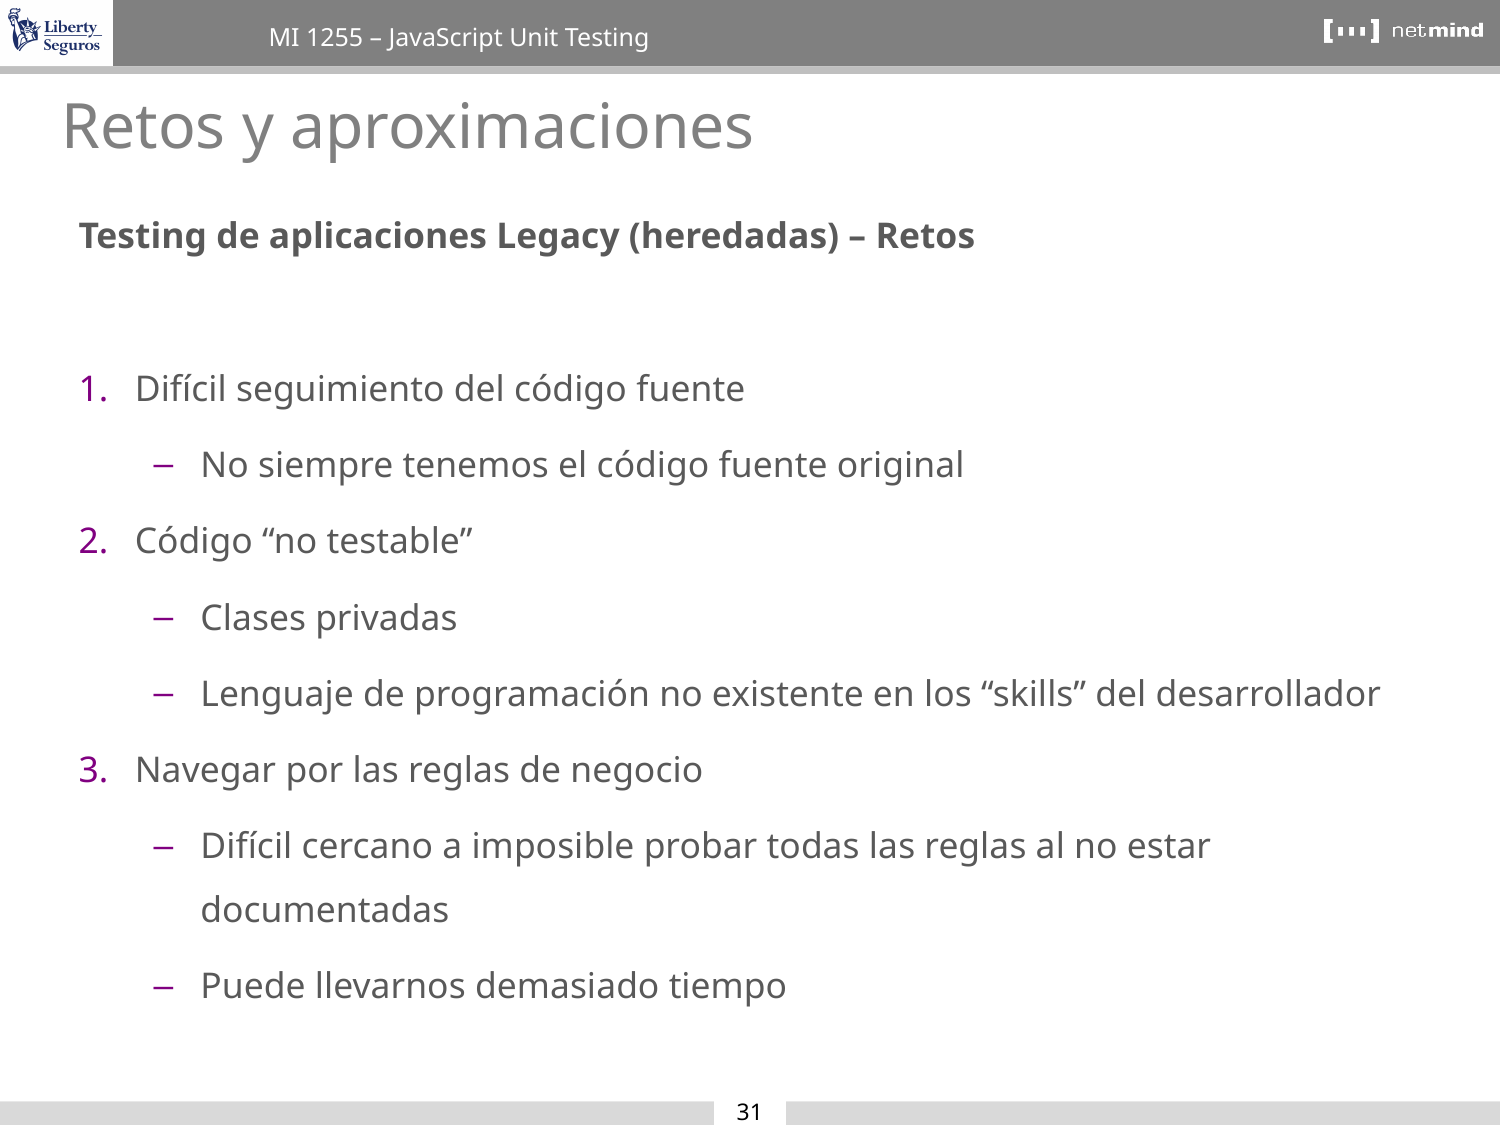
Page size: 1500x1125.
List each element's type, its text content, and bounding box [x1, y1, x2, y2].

slide_number 31 [714, 1101, 786, 1125]
text_box Testing de aplicaciones Legacy (heredadas) – Retos Difícil seguimiento del código fuente No siempre tenemos el código fuente original Código “no testable” Clases privadas Lenguaje de programación no existente en los “skills” del desarrollador Navegar por las reglas de negocio Difícil cercano a imposible probar todas las reglas al no estar documentadas Puede llevarnos demasiado tiempo [63, 184, 1435, 1053]
picture [1324, 19, 1483, 43]
list Retos y aproximaciones [46, 78, 1477, 232]
picture [0, 0, 113, 66]
